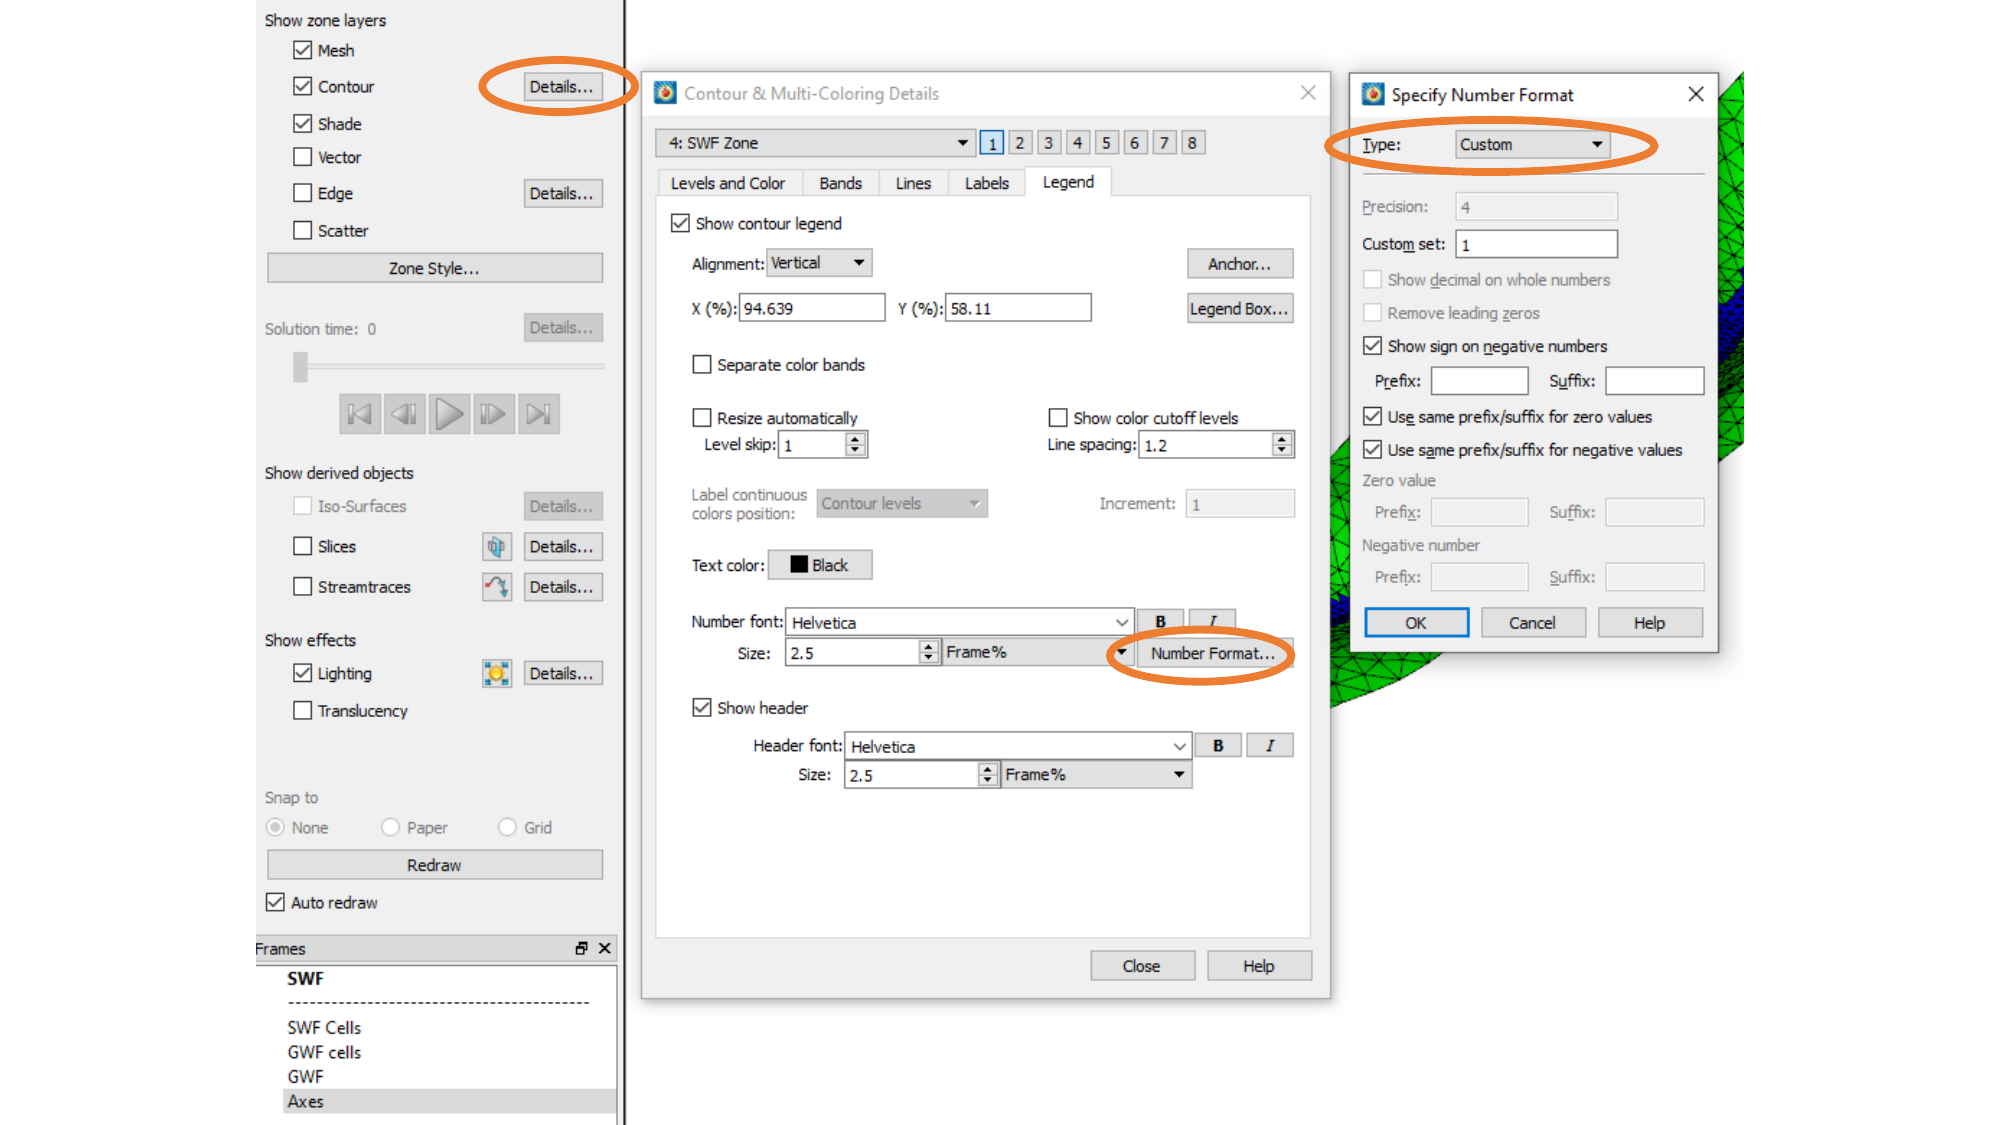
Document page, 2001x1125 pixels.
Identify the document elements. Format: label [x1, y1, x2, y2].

picture [256, 0, 1744, 1125]
